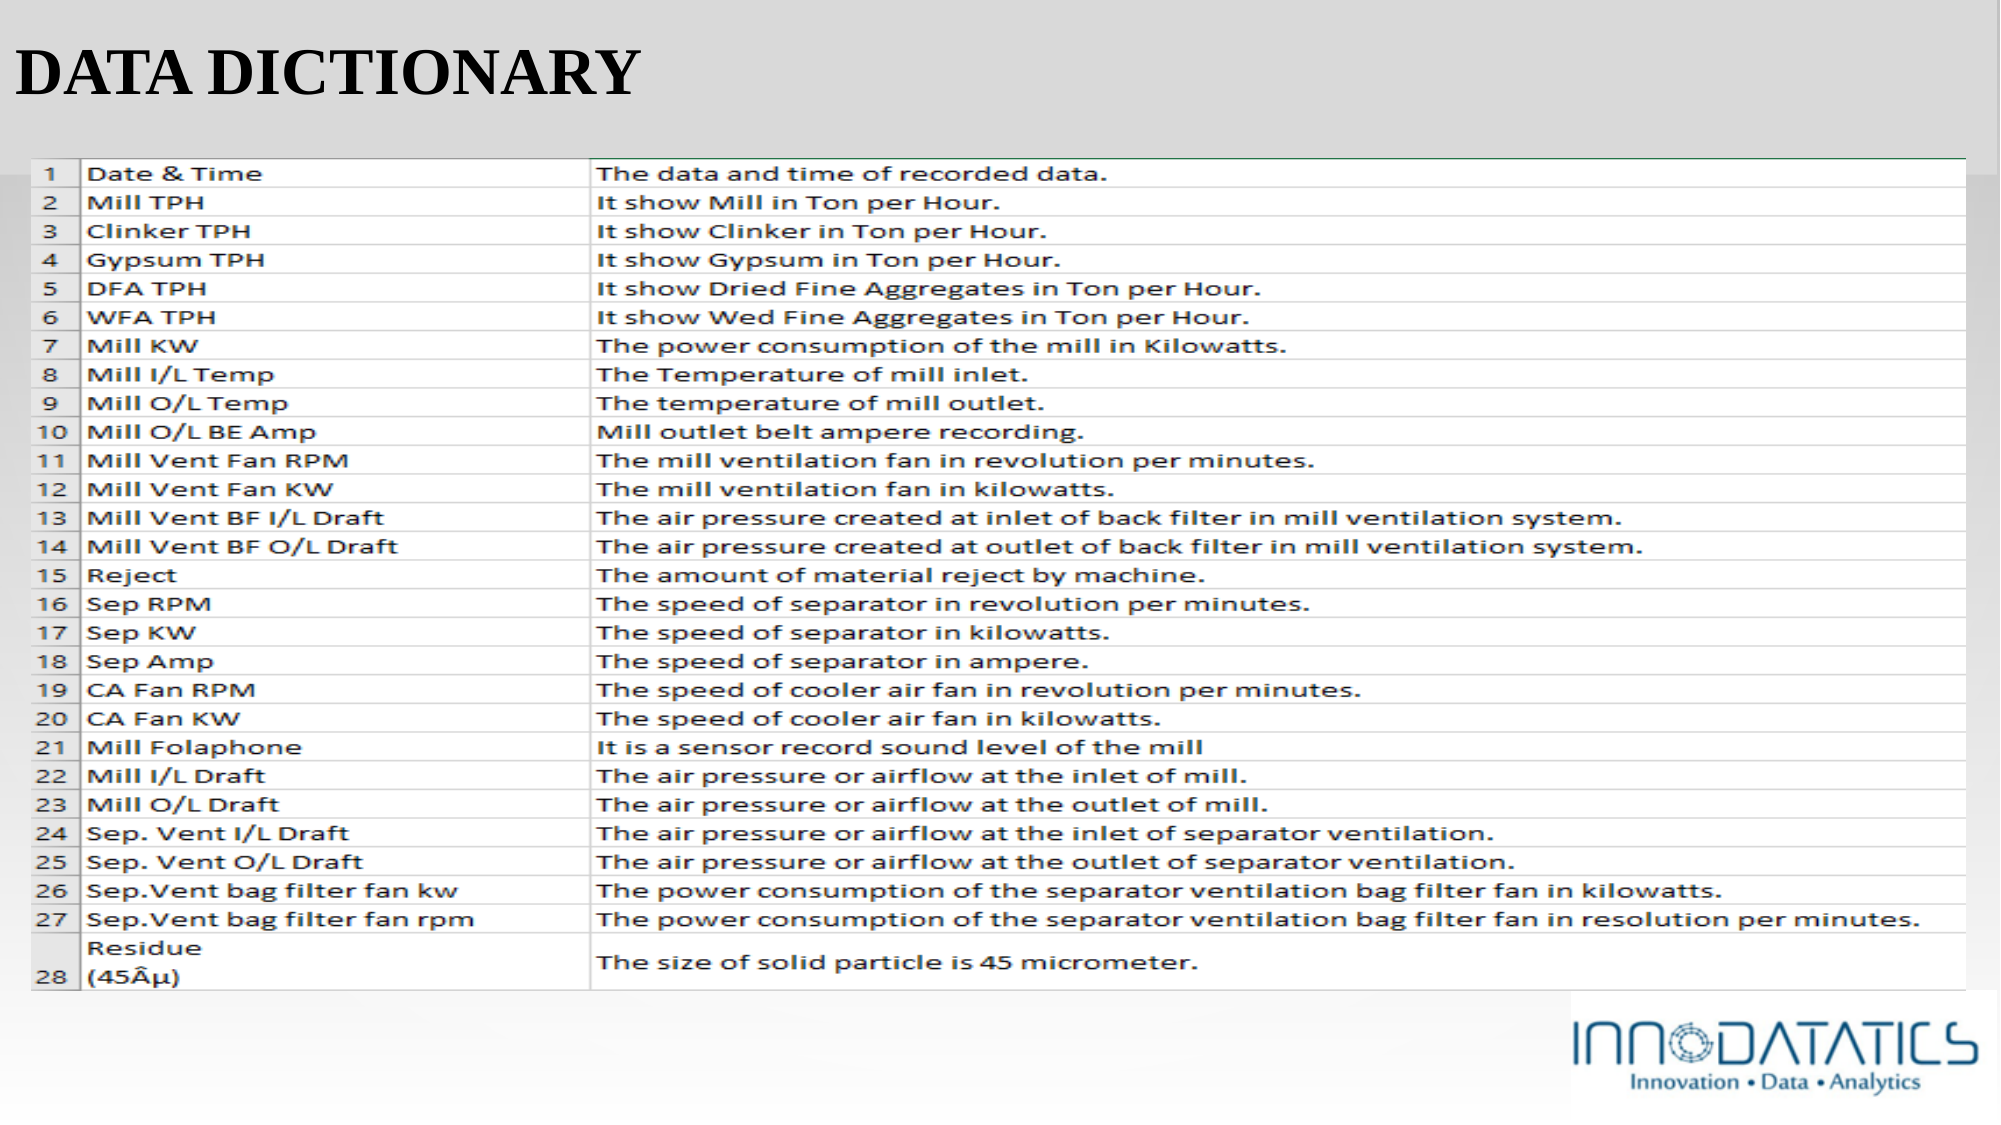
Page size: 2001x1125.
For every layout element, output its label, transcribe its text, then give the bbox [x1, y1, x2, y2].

title Data Dictionary [0, 0, 1997, 175]
picture [0, 0, 2000, 1125]
